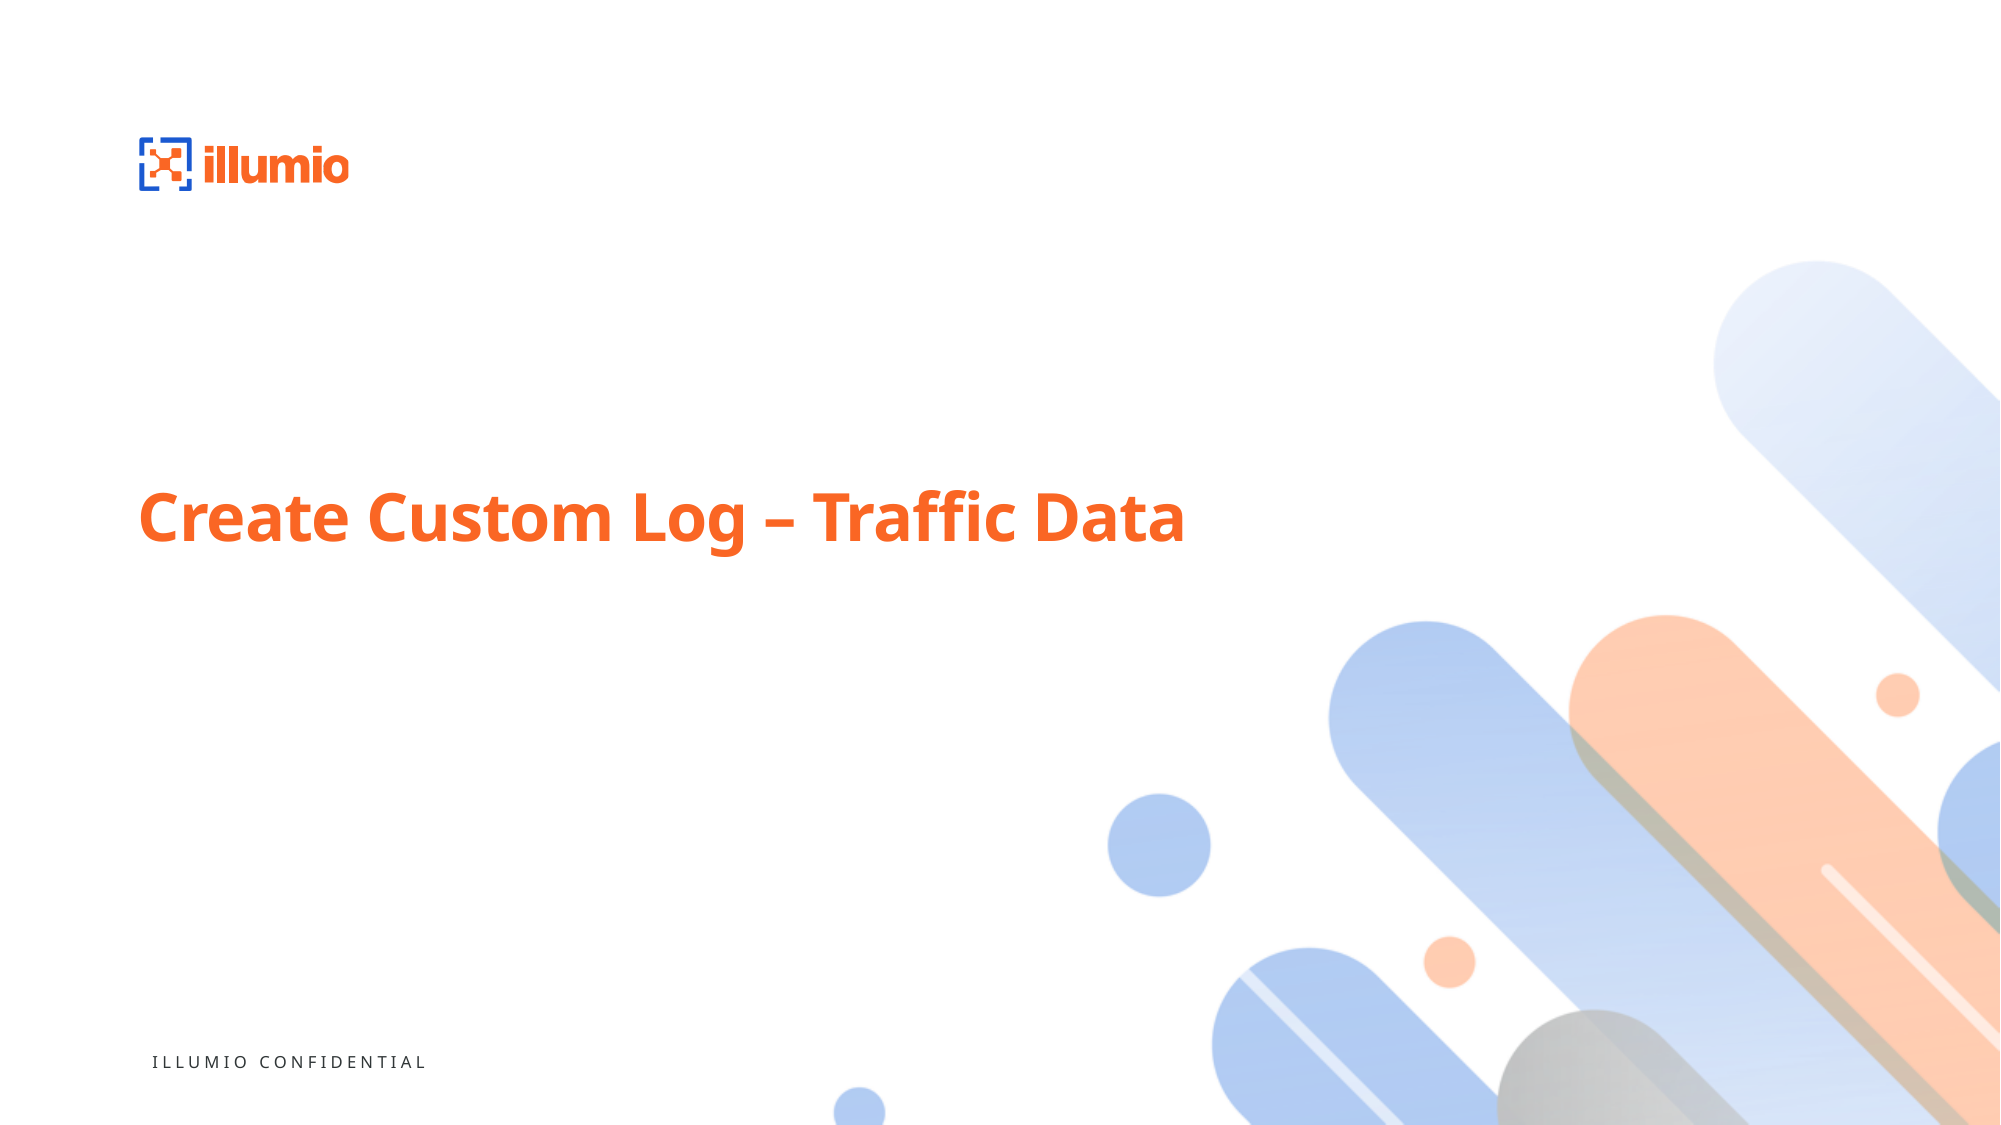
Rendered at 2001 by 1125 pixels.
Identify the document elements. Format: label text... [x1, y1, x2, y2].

title Create Custom Log – Traffic Data [122, 256, 1731, 563]
picture [792, 0, 2000, 1125]
